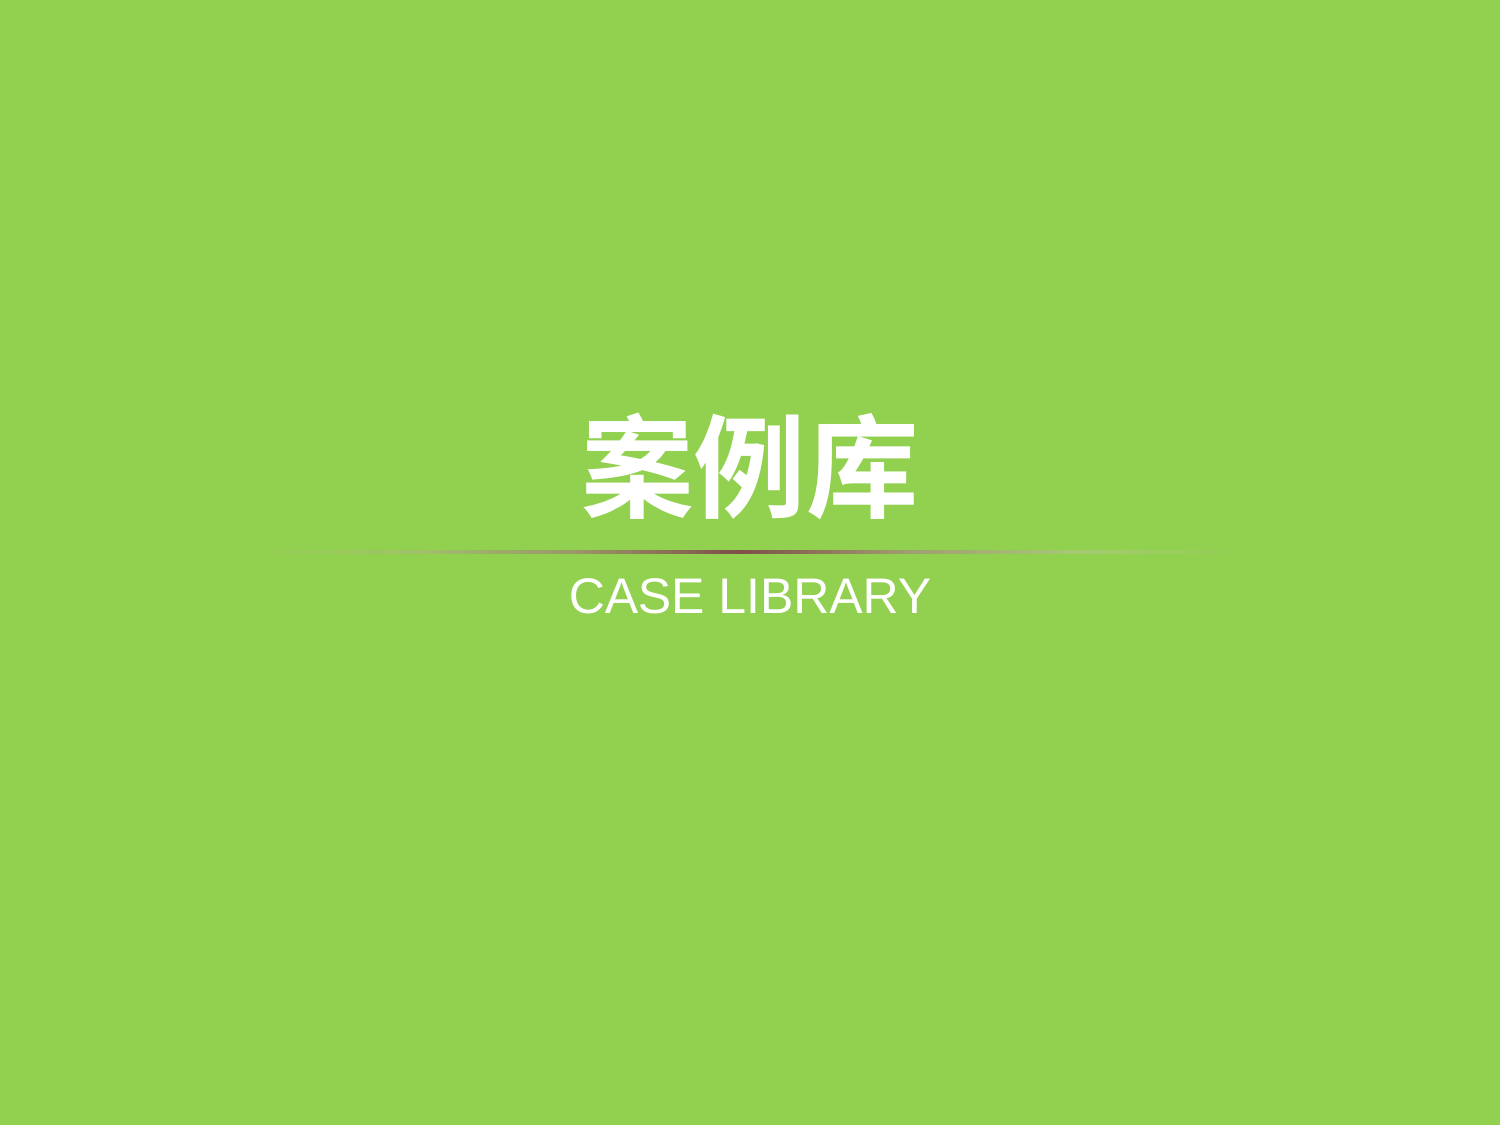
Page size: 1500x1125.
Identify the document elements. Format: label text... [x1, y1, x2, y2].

list CASE LIBRARY [258, 550, 1242, 632]
title 案例库 [258, 338, 1242, 542]
